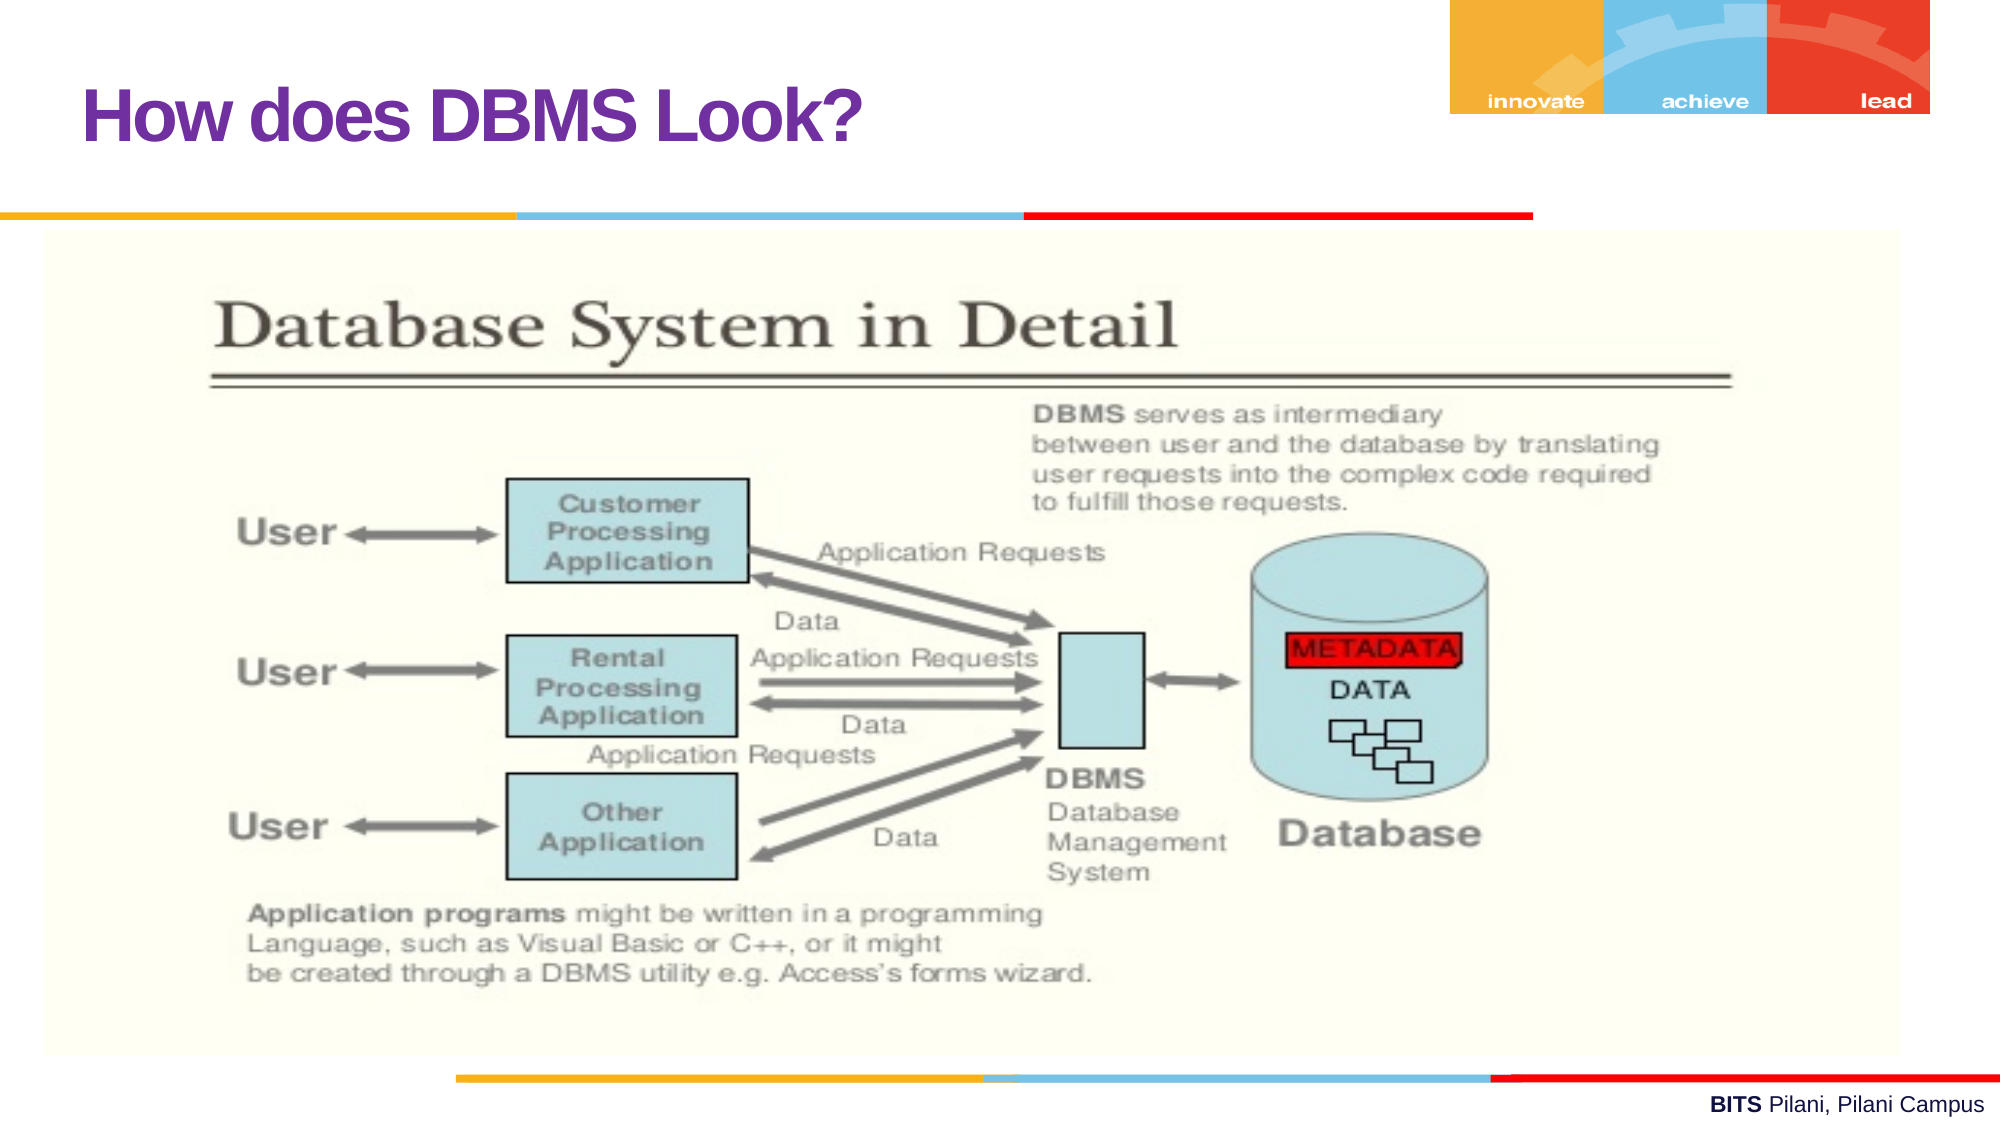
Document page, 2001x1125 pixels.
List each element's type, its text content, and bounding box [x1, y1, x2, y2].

picture [44, 230, 1900, 1056]
list How does DBMS Look? [66, 24, 1450, 213]
picture [1449, 0, 1930, 114]
